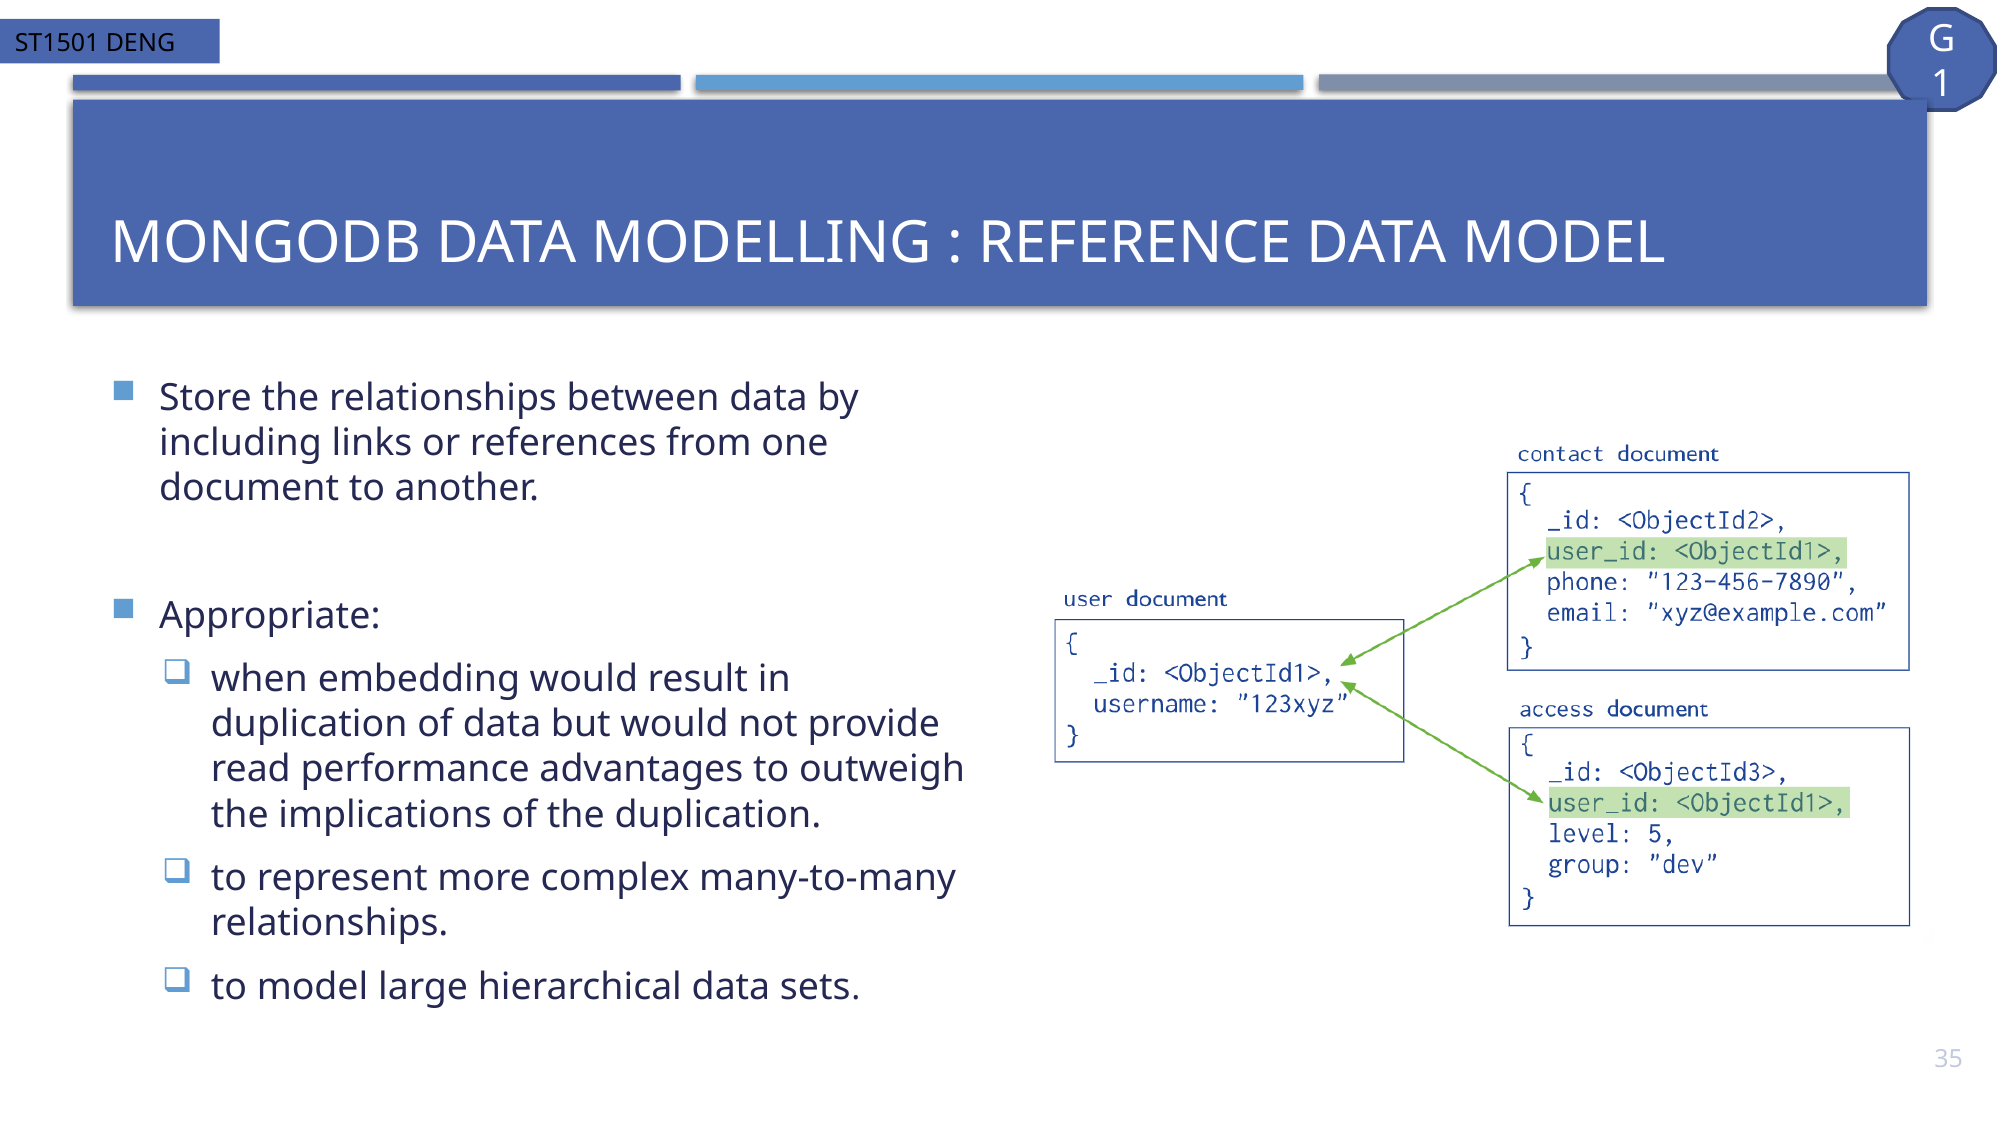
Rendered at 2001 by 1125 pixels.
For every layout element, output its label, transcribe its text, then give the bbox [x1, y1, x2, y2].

picture [1040, 398, 1934, 944]
title Mongodb data modelling : Reference data model [95, 119, 1905, 282]
slide_number 35 [1786, 1030, 1978, 1090]
list Store the relationships between data by including links or references from one document to another. Appropriate: when embedding would result in duplication of data but would not provide read performance advantages to outweigh the implications of the duplication. to represent more complex many-to-many relationships. to model large hierarchical data sets. [95, 365, 985, 1057]
